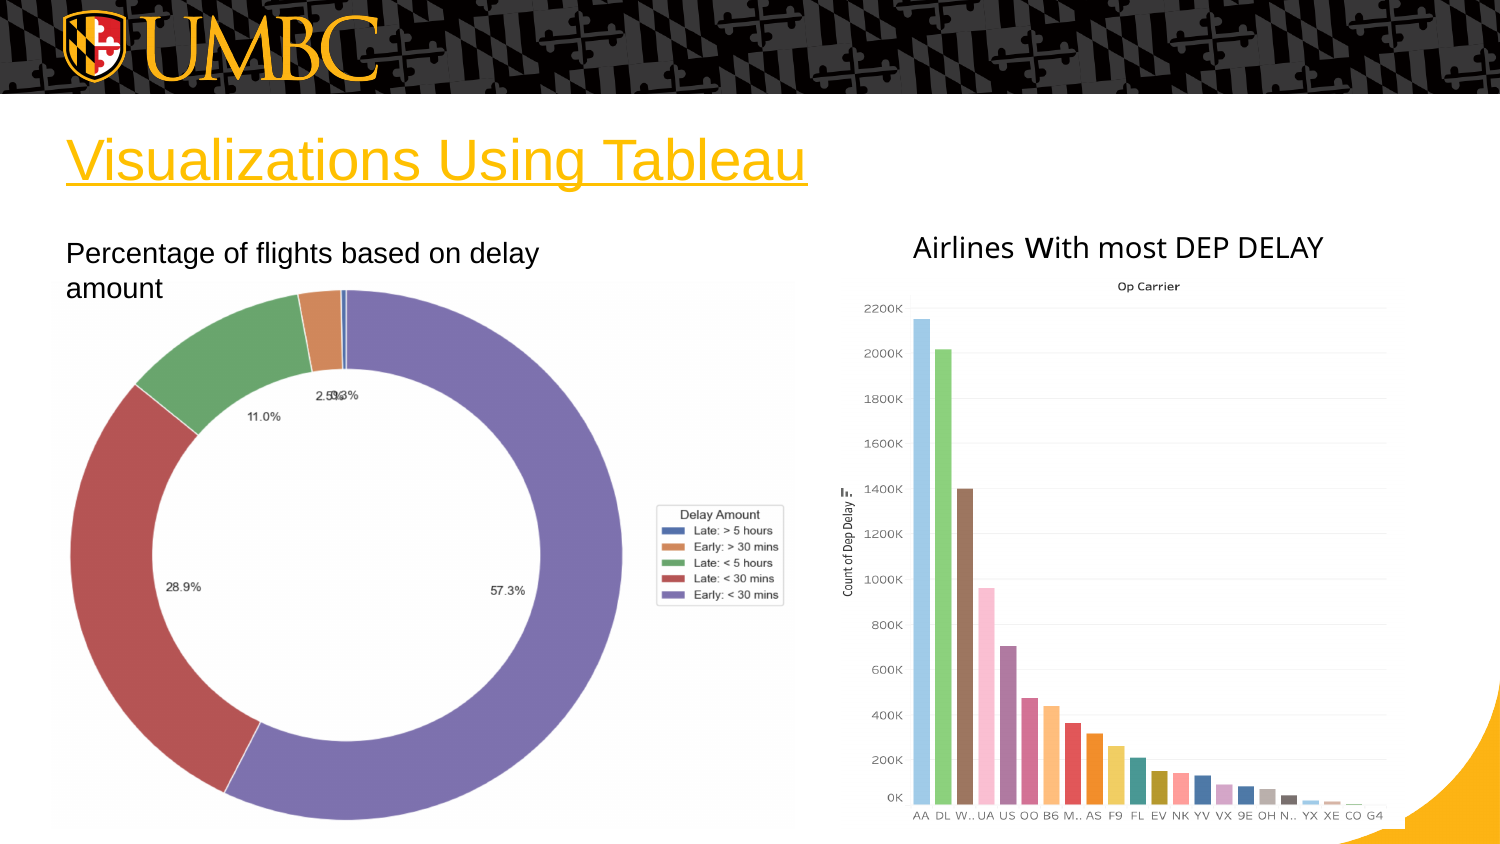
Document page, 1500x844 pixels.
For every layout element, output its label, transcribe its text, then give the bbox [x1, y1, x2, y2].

text_box Airlines with most DEP DELAY [898, 213, 1386, 272]
text_box Percentage of flights based on delay amount [51, 227, 661, 280]
title Visualizations Using Tableau [51, 106, 1449, 201]
picture [50, 281, 795, 829]
picture [0, 0, 1500, 94]
picture [841, 273, 1500, 844]
